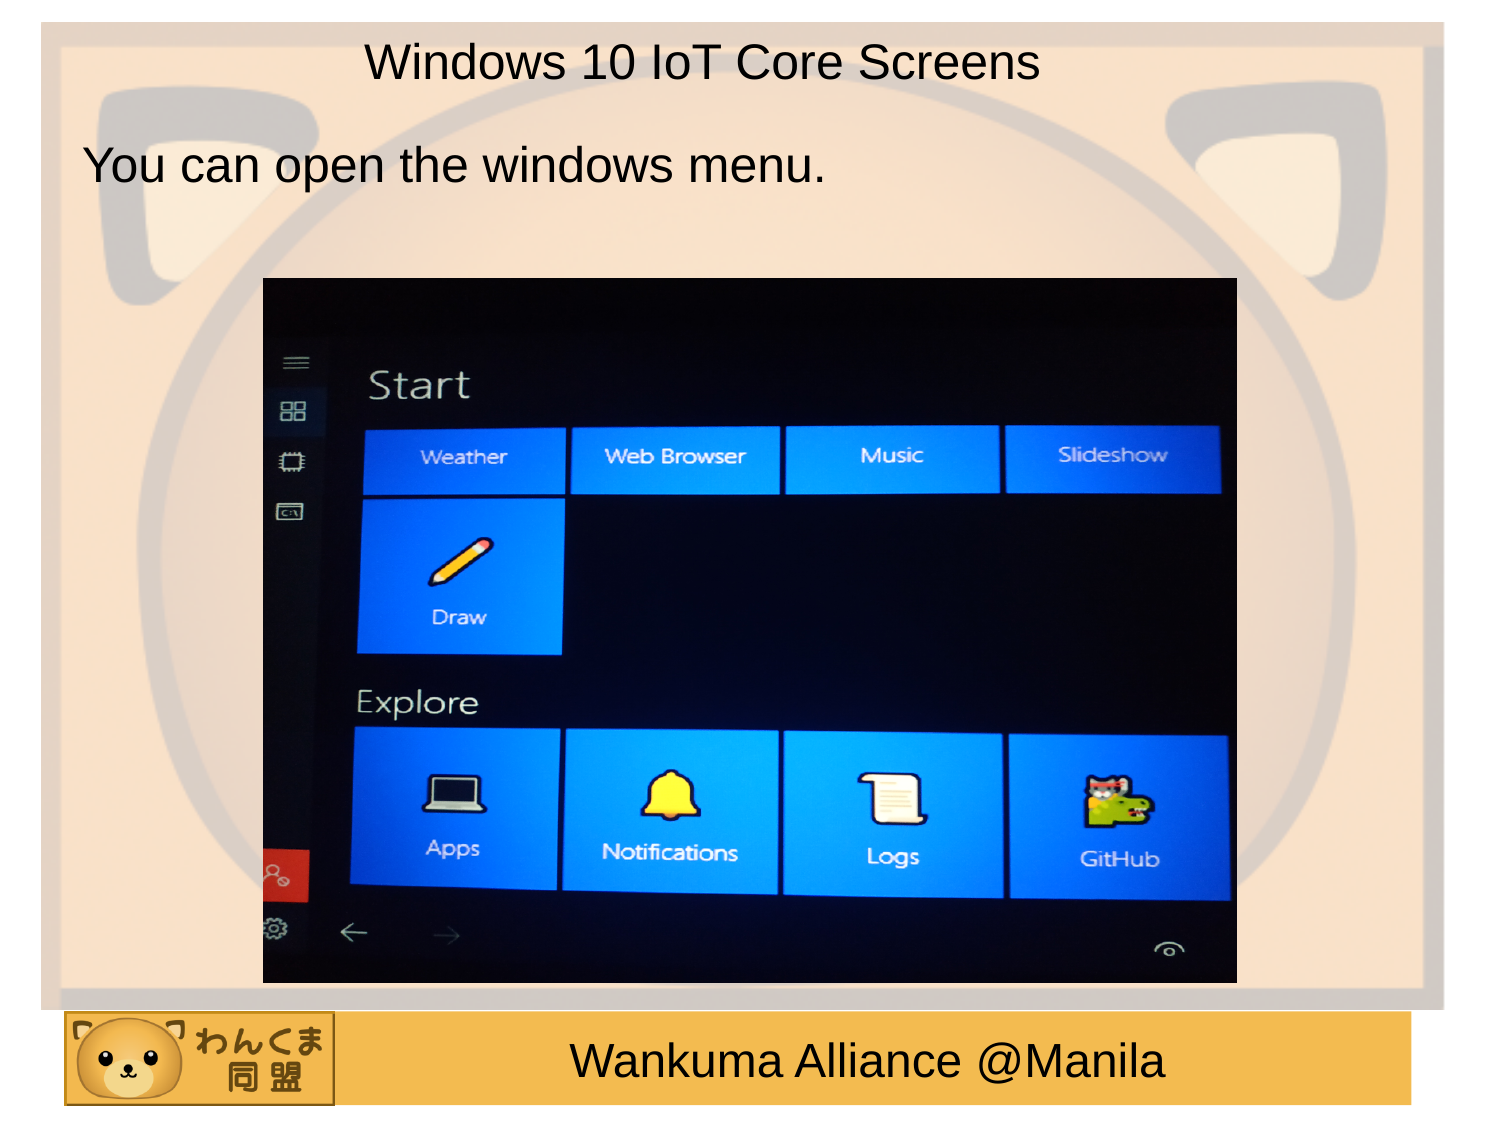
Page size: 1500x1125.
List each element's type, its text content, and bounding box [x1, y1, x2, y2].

text_box Windows 10 IoT Core Screens [123, 21, 1282, 110]
picture [41, 22, 1447, 1010]
list You can open the windows menu. [66, 125, 1434, 776]
picture [64, 1011, 335, 1106]
